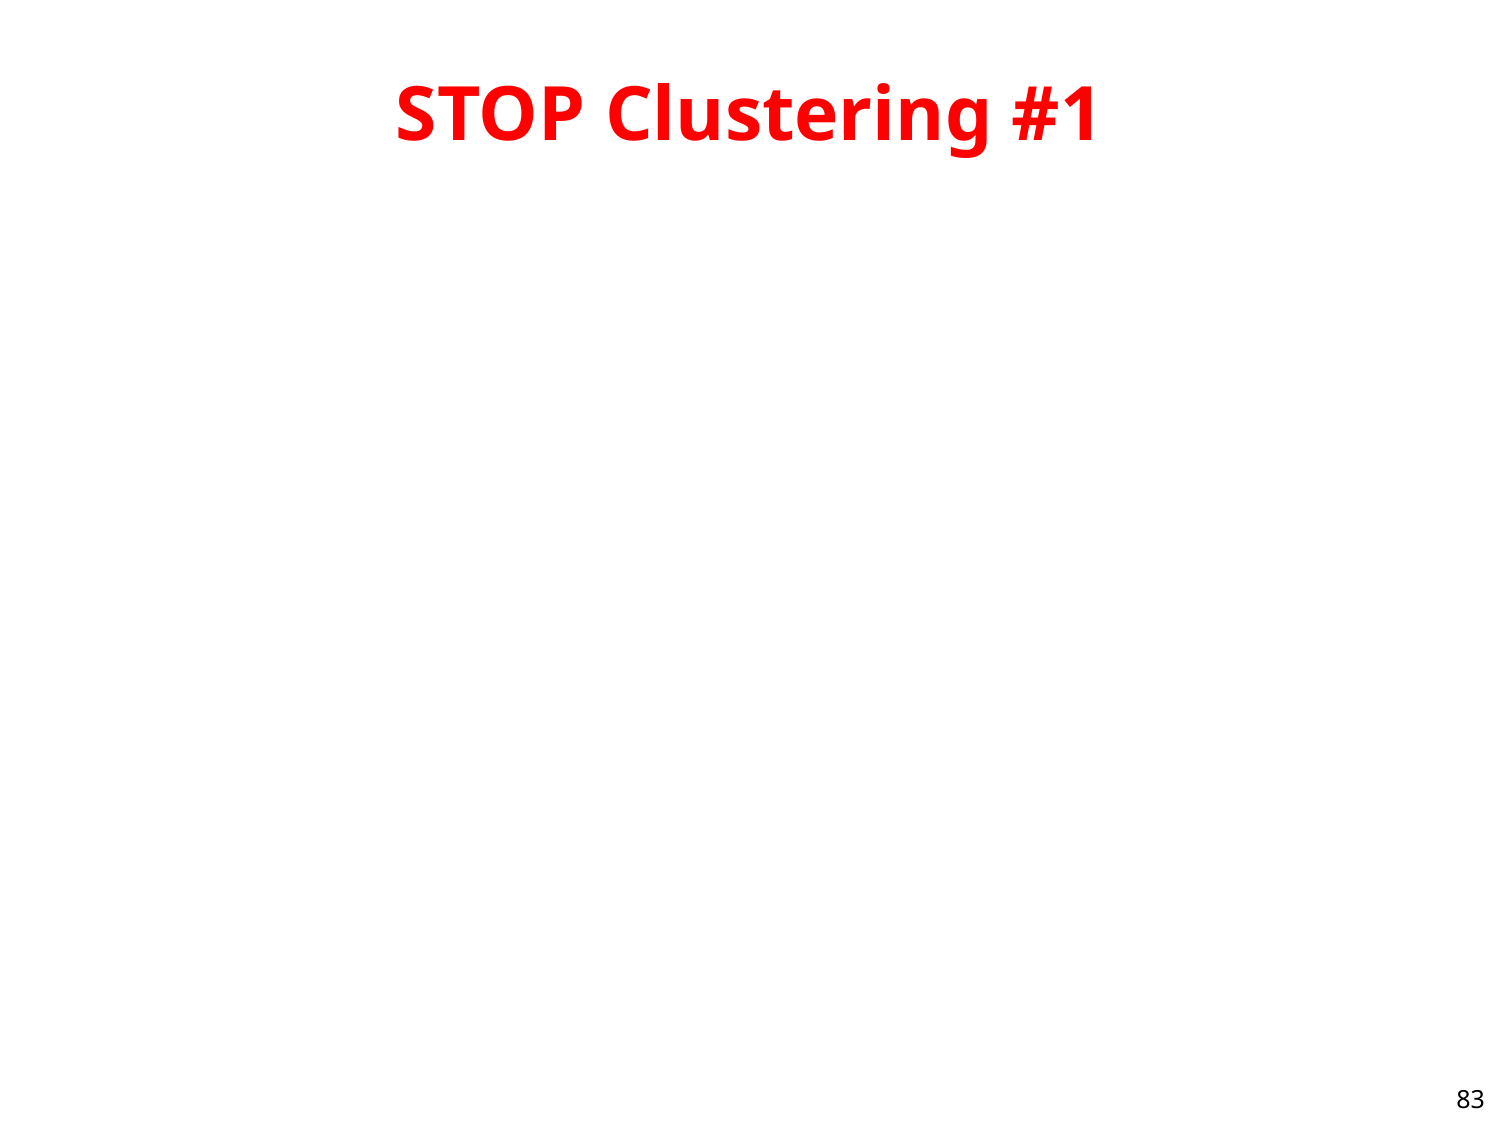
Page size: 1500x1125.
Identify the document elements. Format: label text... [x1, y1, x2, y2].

title STOP Clustering #1 [0, 62, 1500, 163]
slide_number 83 [1187, 1062, 1500, 1125]
